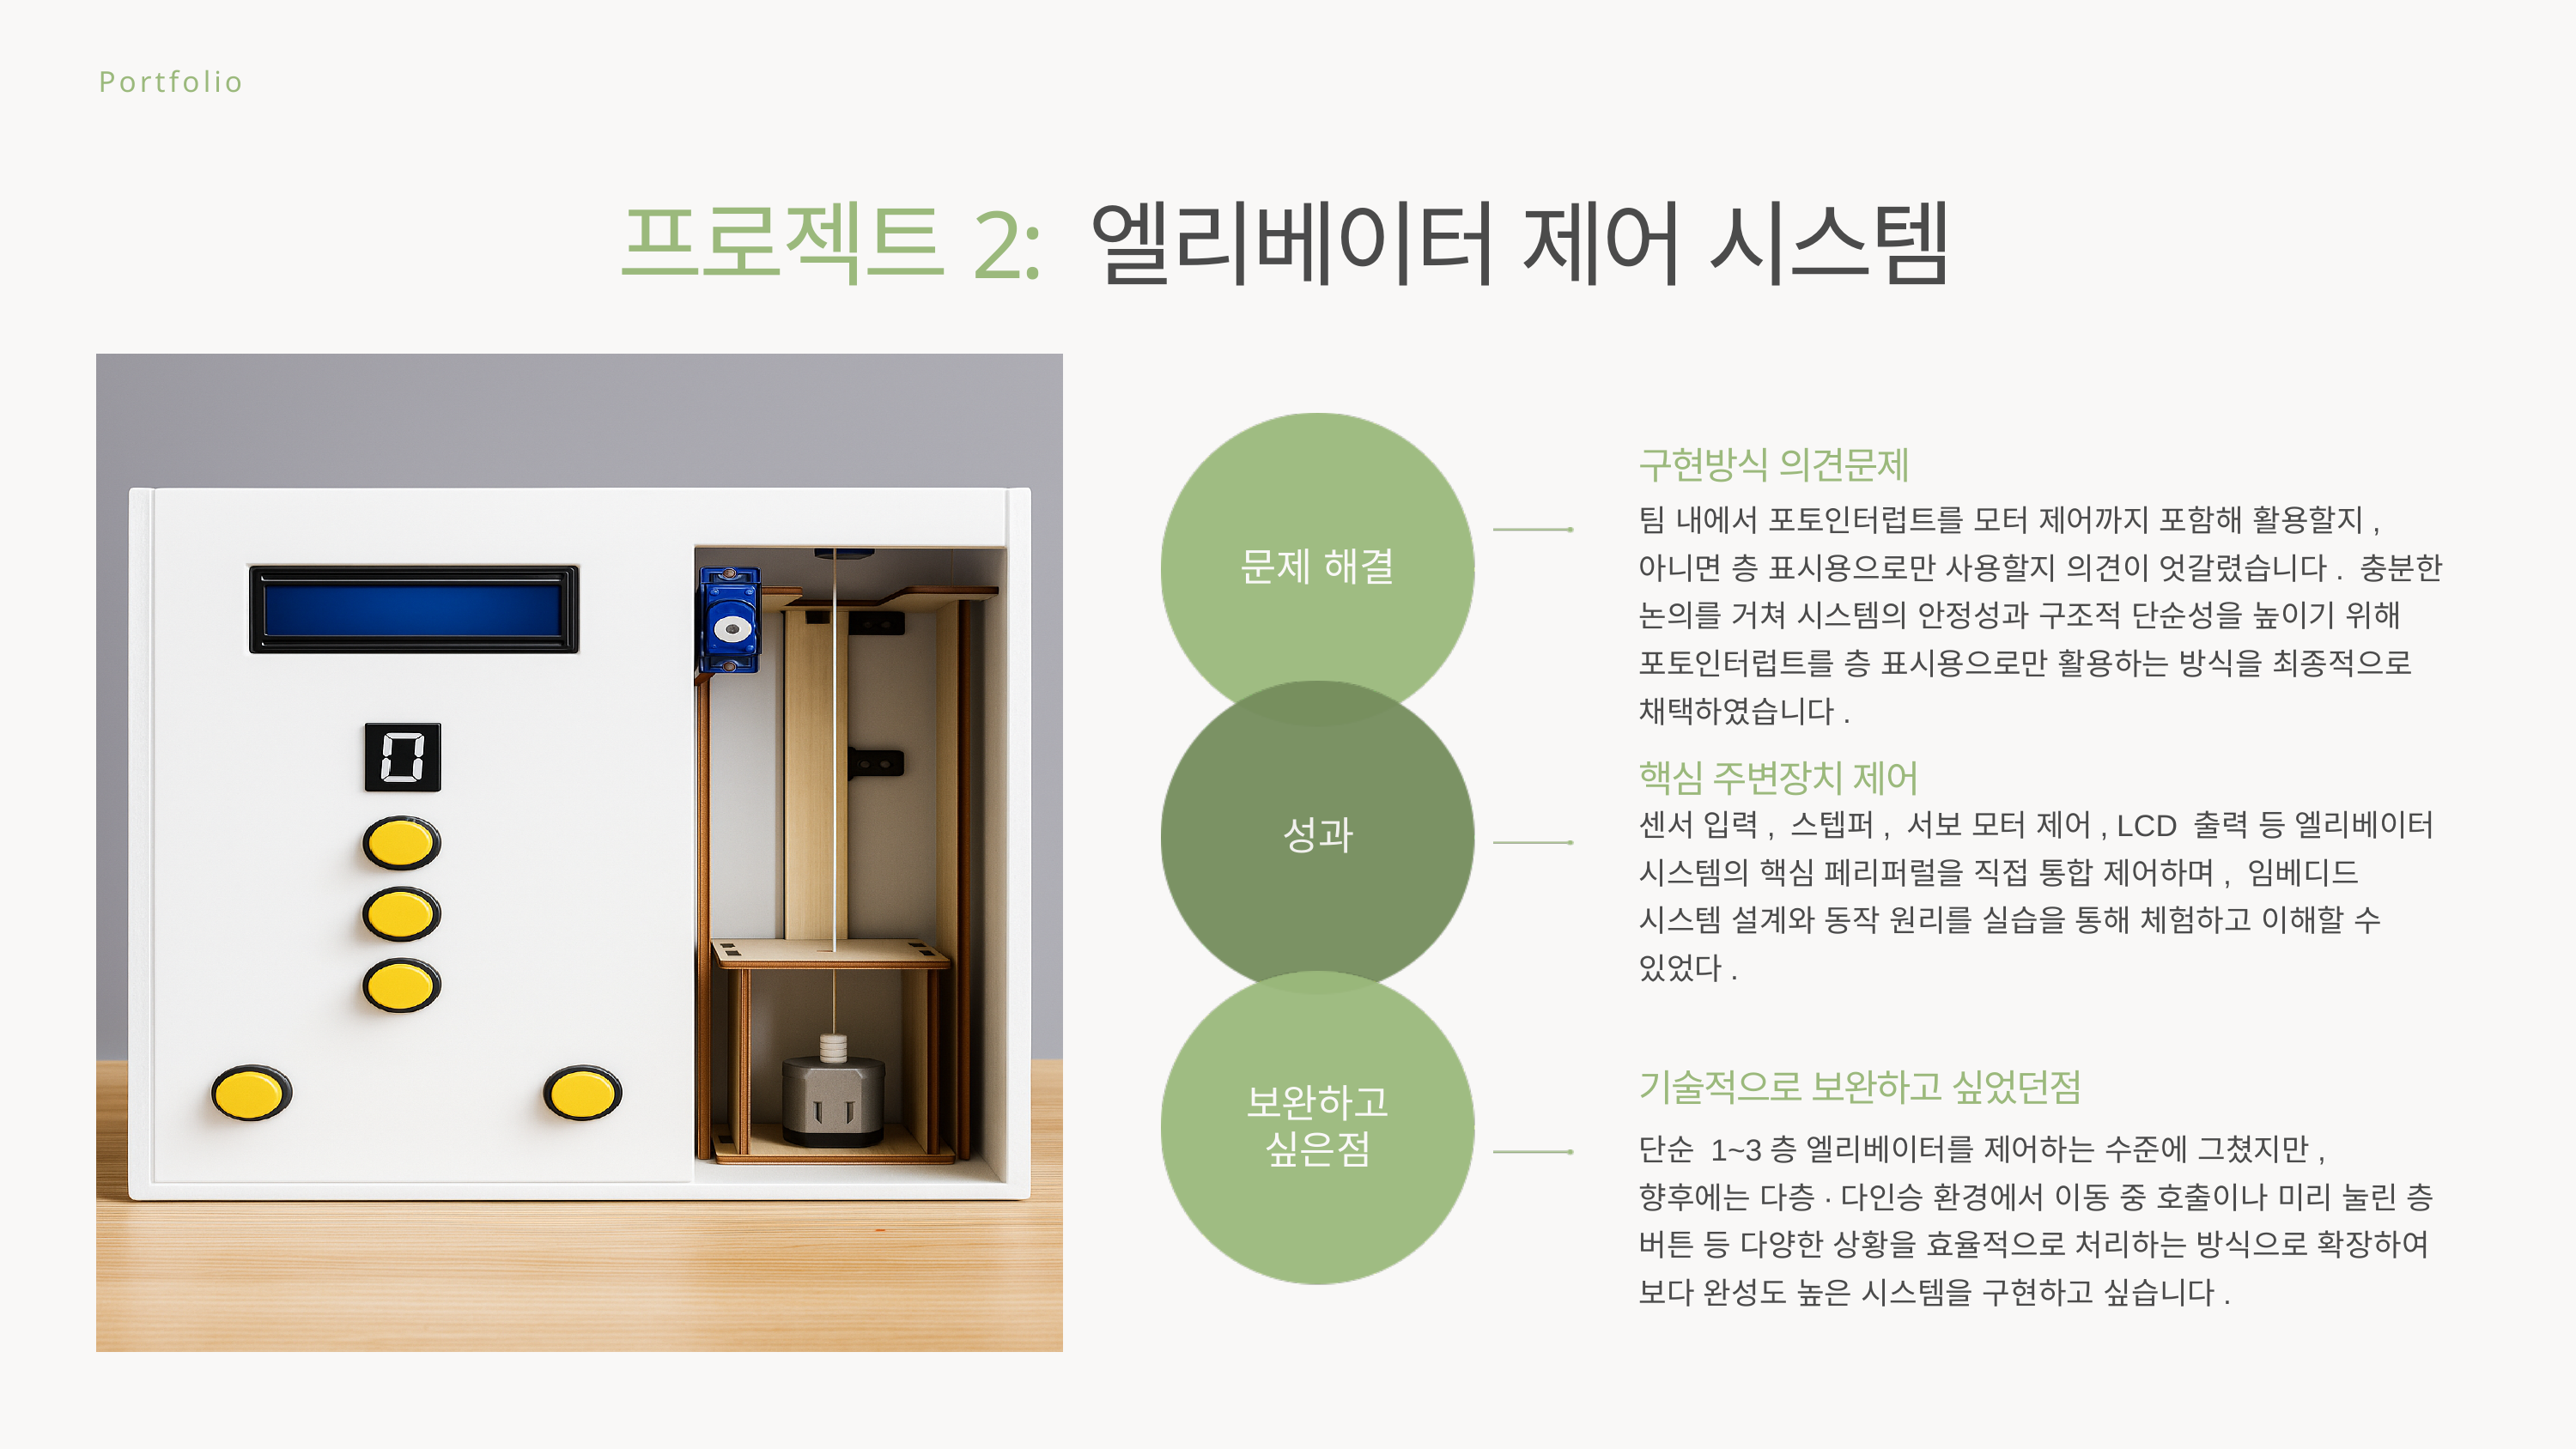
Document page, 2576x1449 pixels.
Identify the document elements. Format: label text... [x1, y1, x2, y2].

picture [1493, 1149, 1574, 1155]
text_box 센서 입력, 스텝퍼, 서보 모터 제어, LCD 출력 등 엘리베이터 시스템의 핵심 페리퍼럴을 직접 통합 제어하며, 임베디드 시스템 설계와 동작 원리를 실습을 통해 체험하고 이해할 수 있었다. [1638, 845, 2452, 936]
text_box 구현방식 의견문제 [1638, 440, 2454, 494]
picture [1493, 840, 1574, 846]
picture [1493, 527, 1574, 533]
text_box 단순 1~3층 엘리베이터를 제어하는 수준에 그쳤지만, 향후에는 다층·다인승 환경에서 이동 중 호출이나 미리 눌린 층 버튼 등 다양한 상황을 효율적으로 처리하는 방식으로 확장하여 보다 완성도 높은 시스템을 구현하고 싶습니다. [1638, 1169, 2452, 1261]
text_box 기술적으로 보완하고 싶었던점 [1638, 1062, 2454, 1116]
text_box 핵심 주변장치 제어 [1638, 753, 2454, 806]
picture [96, 354, 1063, 1352]
picture [1160, 413, 1476, 1286]
text_box 팀 내에서 포토인터럽트를 모터 제어까지 포함해 활용할지, 아니면 층 표시용으로만 사용할지 의견이 엇갈렸습니다. 충분한 논의를 거쳐 시스템의 안정성과 구조적 단순성을 높이기 위해 포토인터럽트를 층 표시용으로만 활용하는 방식을 최종적으로 채택하였습니다. [1638, 564, 2452, 655]
text_box 프로젝트2: 엘리베이터 제어 시스템 [246, 180, 2327, 311]
text_box Portfolio [98, 60, 325, 101]
